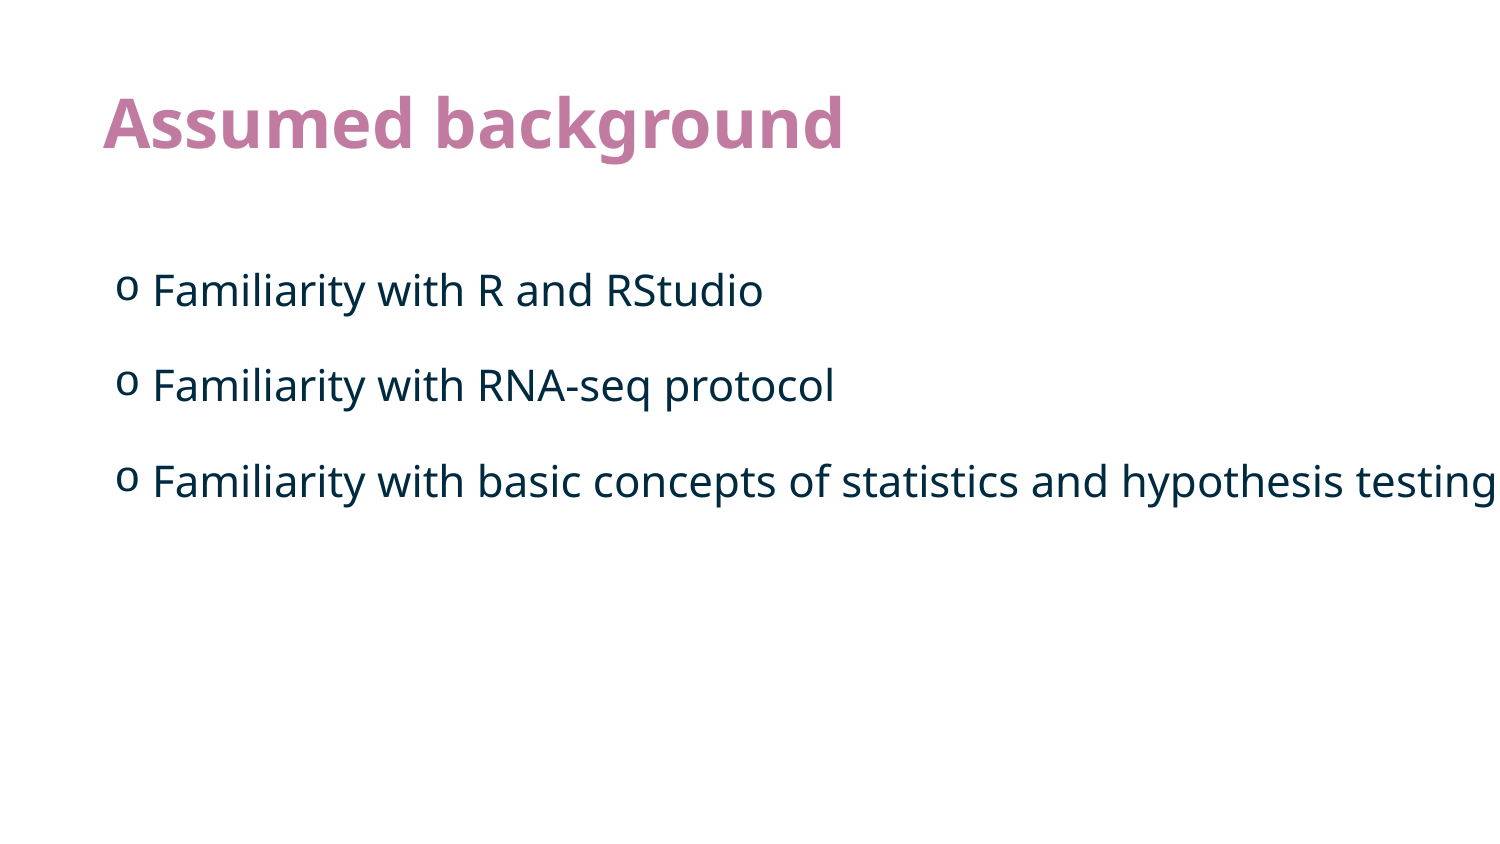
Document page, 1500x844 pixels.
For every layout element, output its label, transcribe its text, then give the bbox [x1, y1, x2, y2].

text_box Familiarity with R and RStudio Familiarity with RNA-seq protocol Familiarity with basic concepts of statistics and hypothesis testing [103, 230, 1500, 454]
title Assumed background [103, 56, 1397, 197]
